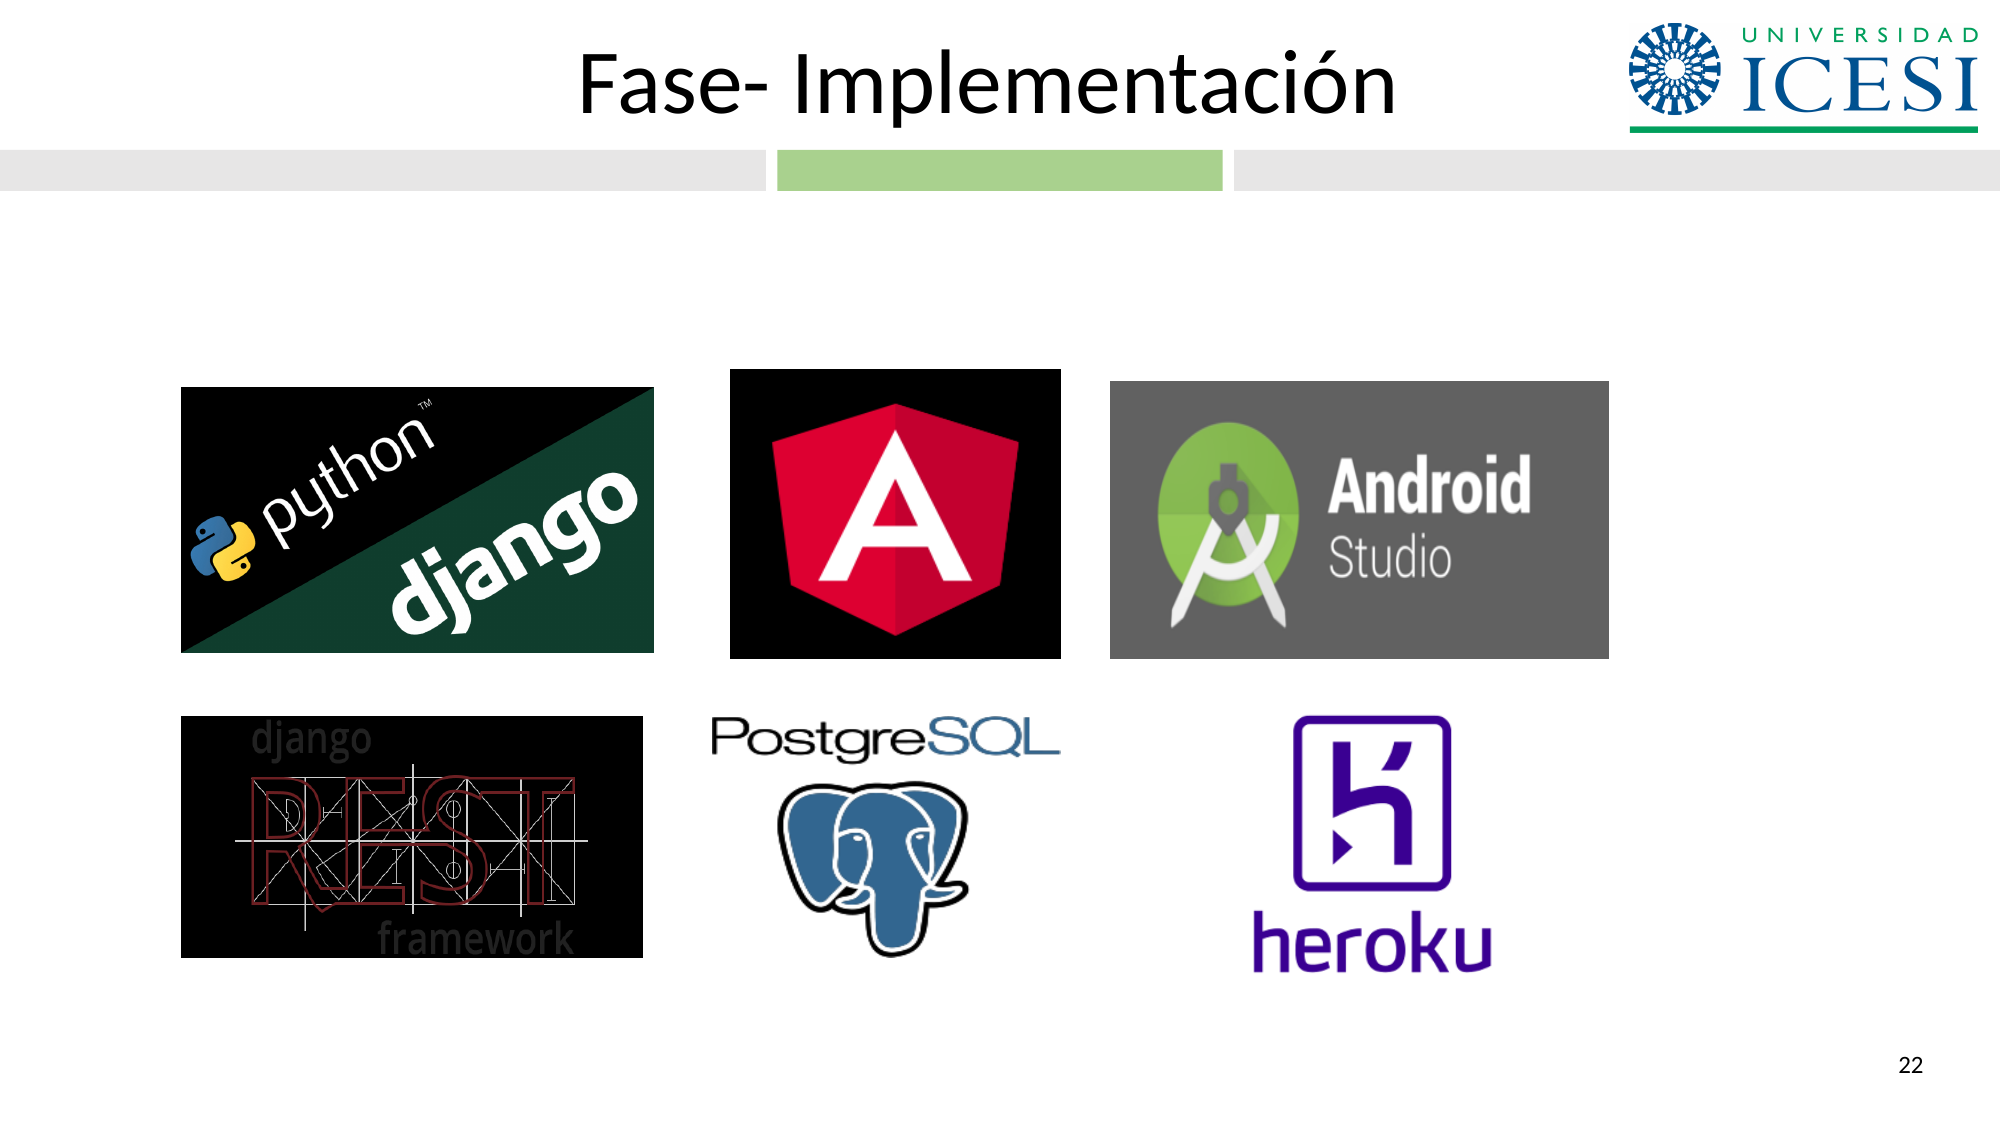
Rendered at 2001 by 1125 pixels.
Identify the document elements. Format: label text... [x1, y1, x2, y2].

picture [181, 387, 654, 653]
text_box [0, 149, 766, 191]
picture [1149, 701, 1607, 988]
text_box [1234, 149, 2000, 191]
picture [181, 716, 644, 958]
picture [729, 369, 1061, 659]
text_box Fase- Implementación [0, 30, 1624, 124]
slide_number 22 [1883, 1034, 1959, 1094]
text_box [777, 149, 1223, 191]
picture [1629, 23, 1978, 133]
picture [711, 716, 1061, 958]
picture [1110, 381, 1609, 659]
